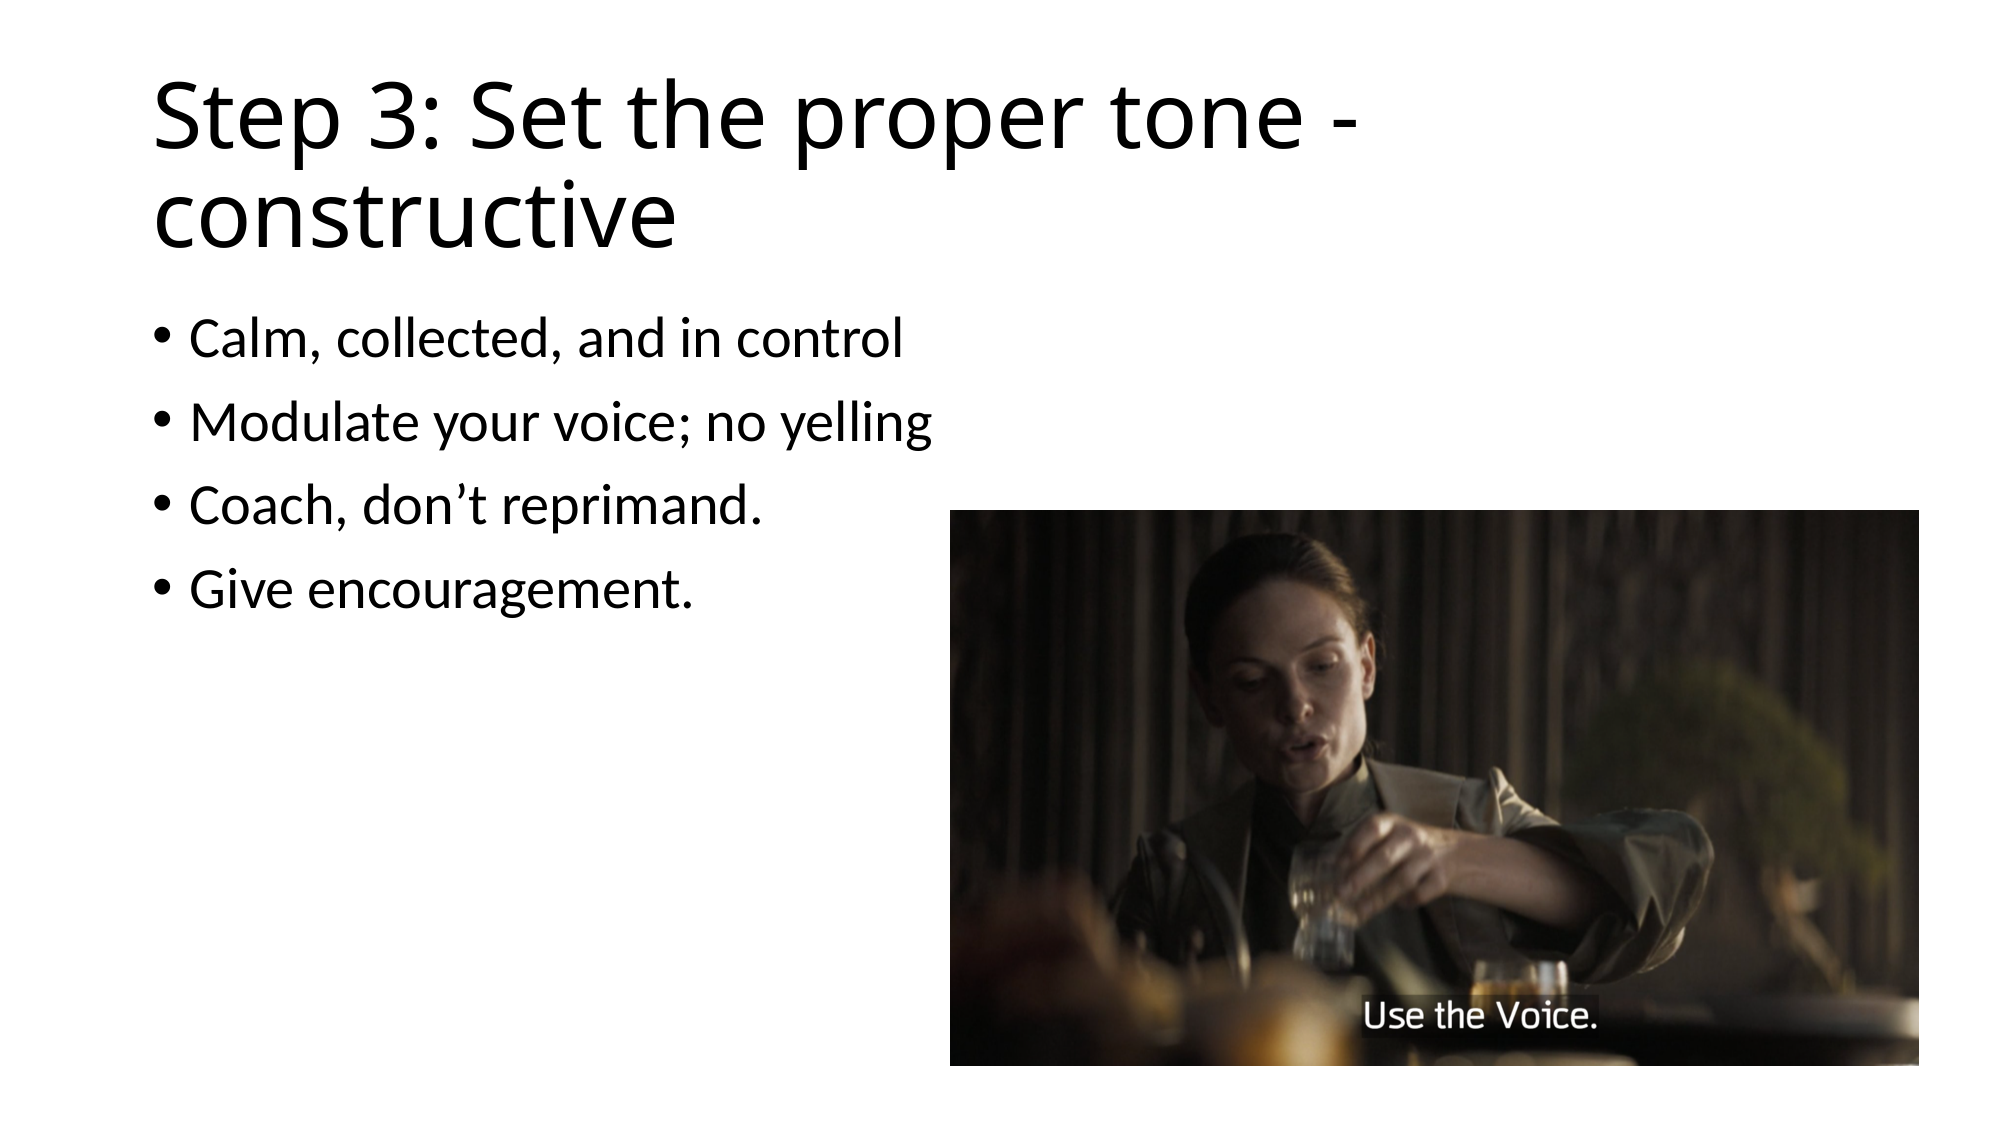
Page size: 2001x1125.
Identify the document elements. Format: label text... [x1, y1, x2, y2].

title Step 3: Set the proper tone - constructive [137, 59, 1863, 278]
picture [950, 510, 1919, 1066]
list Calm, collected, and in control Modulate your voice; no yelling Coach, don’t reprimand. Give encouragement. [137, 299, 986, 1014]
